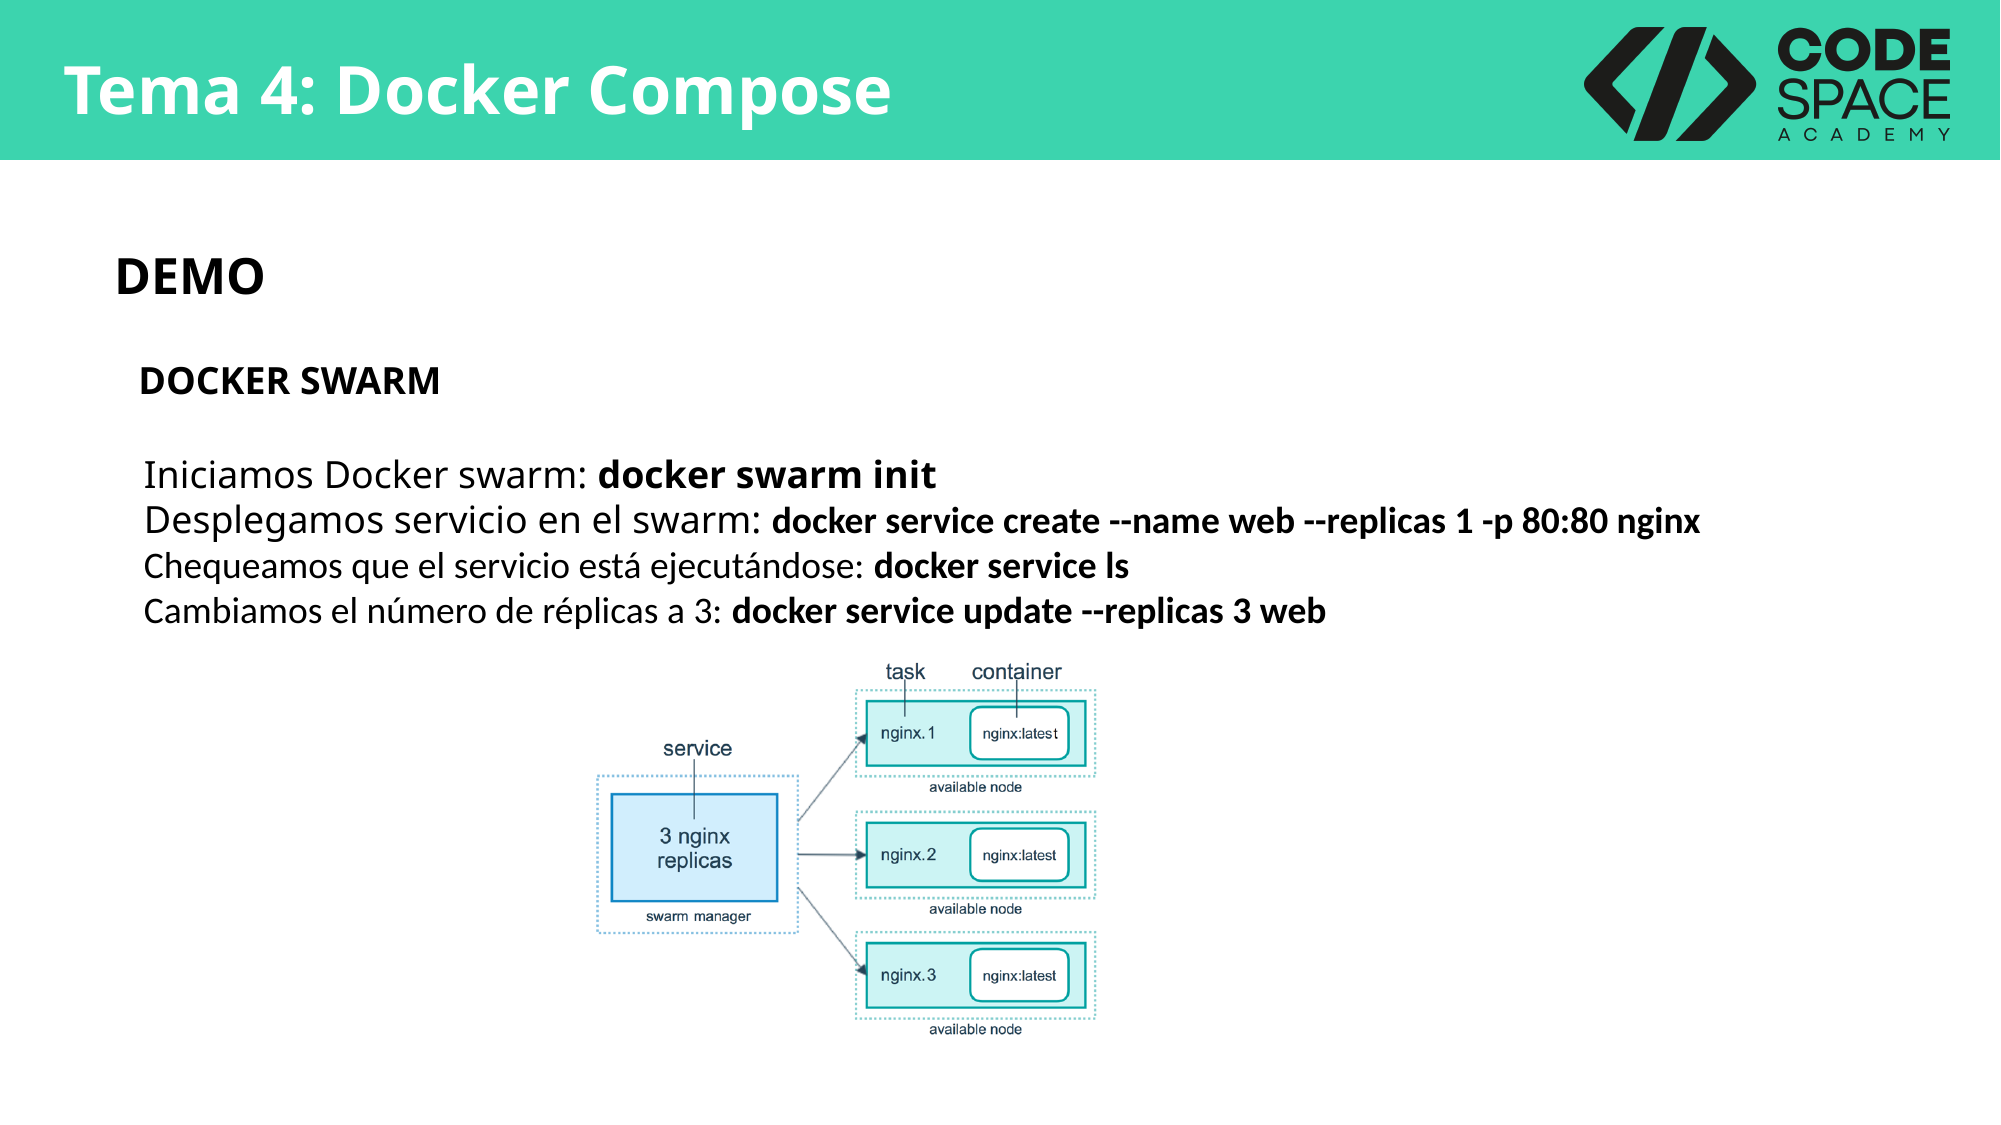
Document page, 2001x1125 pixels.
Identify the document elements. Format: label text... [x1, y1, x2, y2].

text_box DEMO [99, 236, 282, 312]
picture [580, 658, 1143, 1047]
picture [1584, 27, 1950, 141]
text_box [0, 0, 2000, 160]
text_box DOCKER SWARM [123, 349, 457, 409]
text_box Tema 4: Docker Compose [43, 36, 1458, 132]
text_box Iniciamos Docker swarm: docker swarm init Desplegamos servicio en el swarm: docker service create --name web --replicas 1 -p 80:80 nginx Chequeamos que el servicio está ejecutándose: docker service ls Cambiamos el número de réplicas a 3: docker service update --replicas 3 web [129, 443, 1930, 684]
